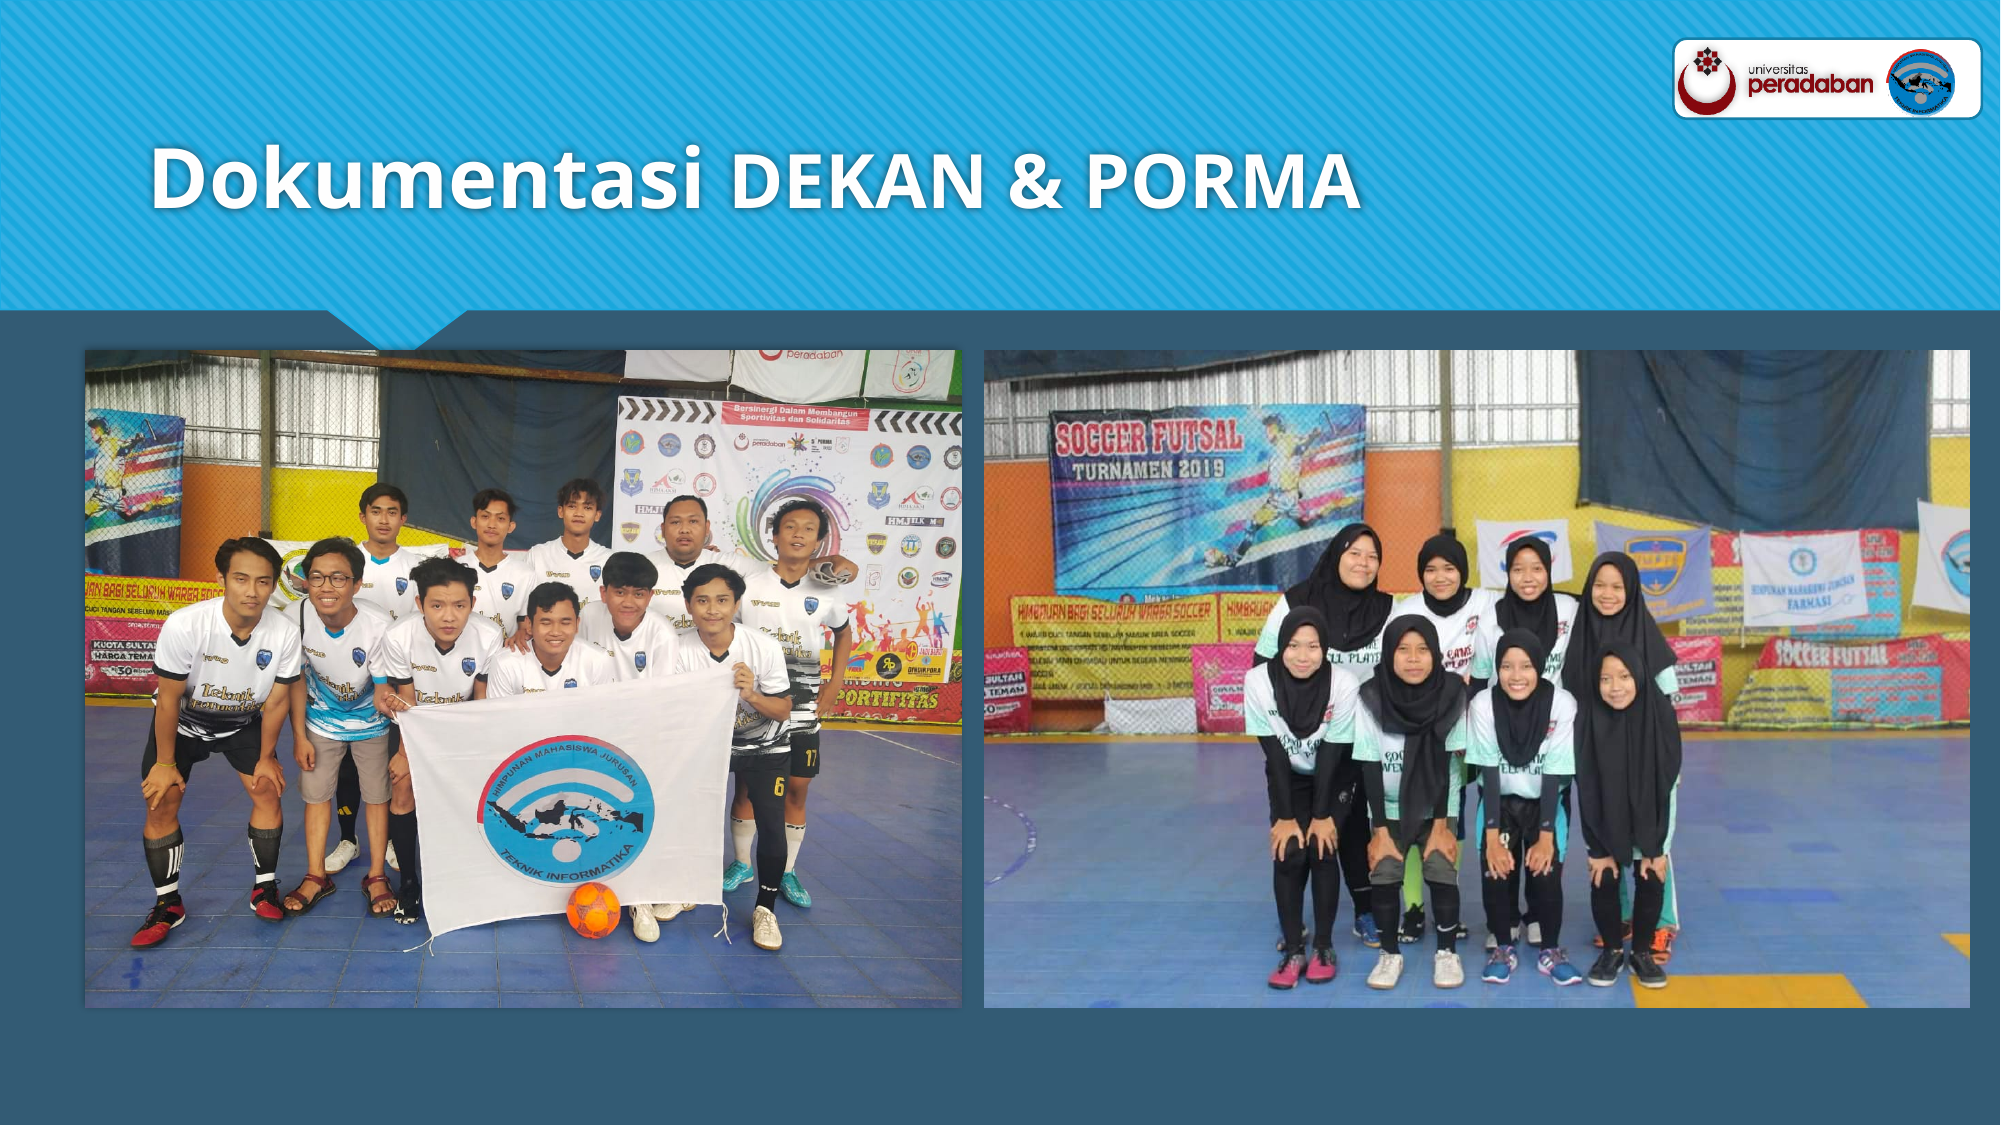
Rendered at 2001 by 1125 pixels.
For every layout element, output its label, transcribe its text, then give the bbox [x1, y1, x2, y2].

picture [1678, 47, 1878, 116]
picture [1886, 48, 1955, 117]
text_box [1672, 37, 1984, 121]
picture [984, 350, 1971, 1008]
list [85, 350, 962, 1008]
title Dokumentasi DEKAN & PORMA [132, 73, 1868, 233]
